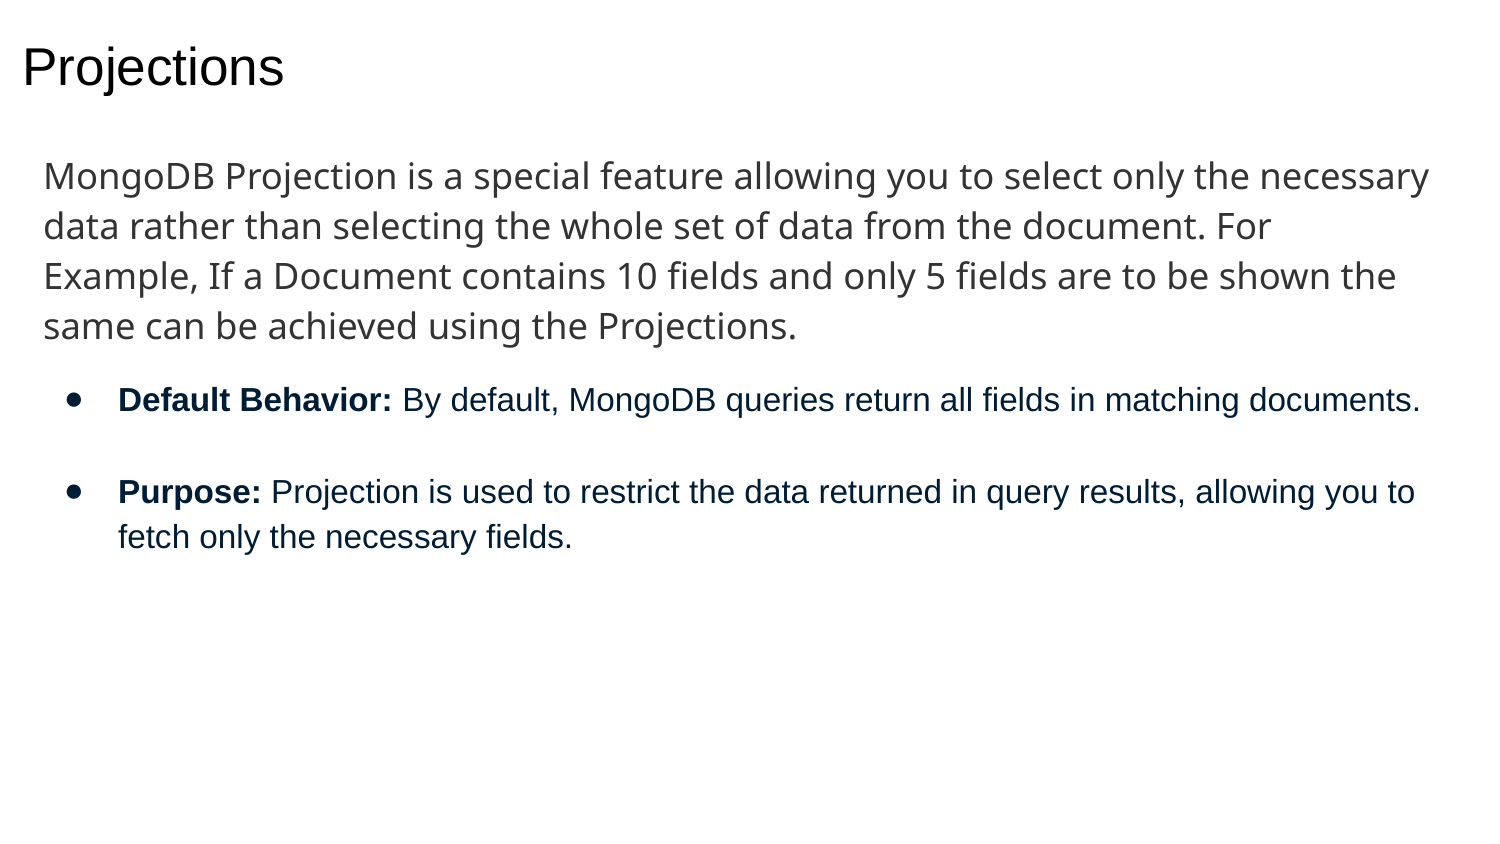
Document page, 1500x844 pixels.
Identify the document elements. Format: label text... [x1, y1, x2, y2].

title Projections [7, 17, 1406, 112]
list MongoDB Projection is a special feature allowing you to select only the necessary data rather than selecting the whole set of data from the document. For Example, If a Document contains 10 fields and only 5 fields are to be shown the same can be achieved using the Projections. Default Behavior: By default, MongoDB queries return all fields in matching documents. Purpose: Projection is used to restrict the data returned in query results, allowing you to fetch only the necessary fields. [28, 131, 1449, 750]
